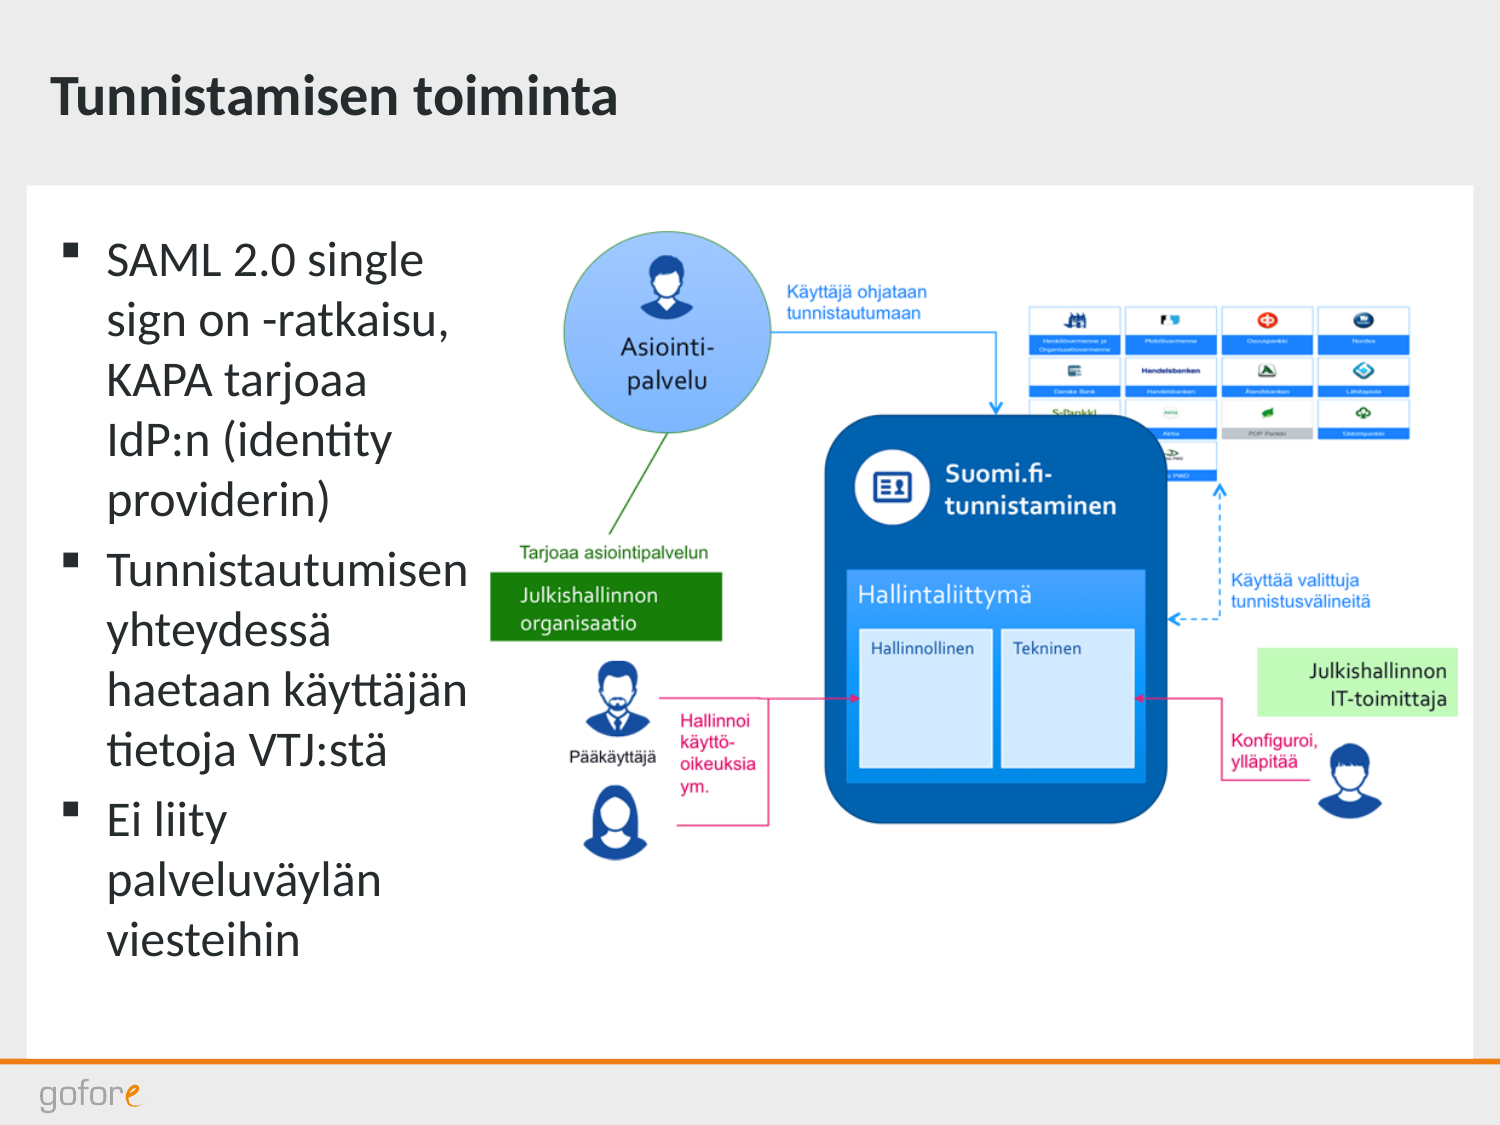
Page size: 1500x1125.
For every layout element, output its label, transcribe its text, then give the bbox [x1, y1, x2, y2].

title Tunnistamisen toiminta [37, 0, 1463, 185]
list SAML 2.0 single sign on -ratkaisu, KAPA tarjoaa IdP:n (identity providerin) Tunnistautumisen yhteydessä haetaan käyttäjän tietoja VTJ:stä Ei liity palveluväylän viesteihin [47, 220, 491, 1059]
picture [489, 231, 1459, 862]
